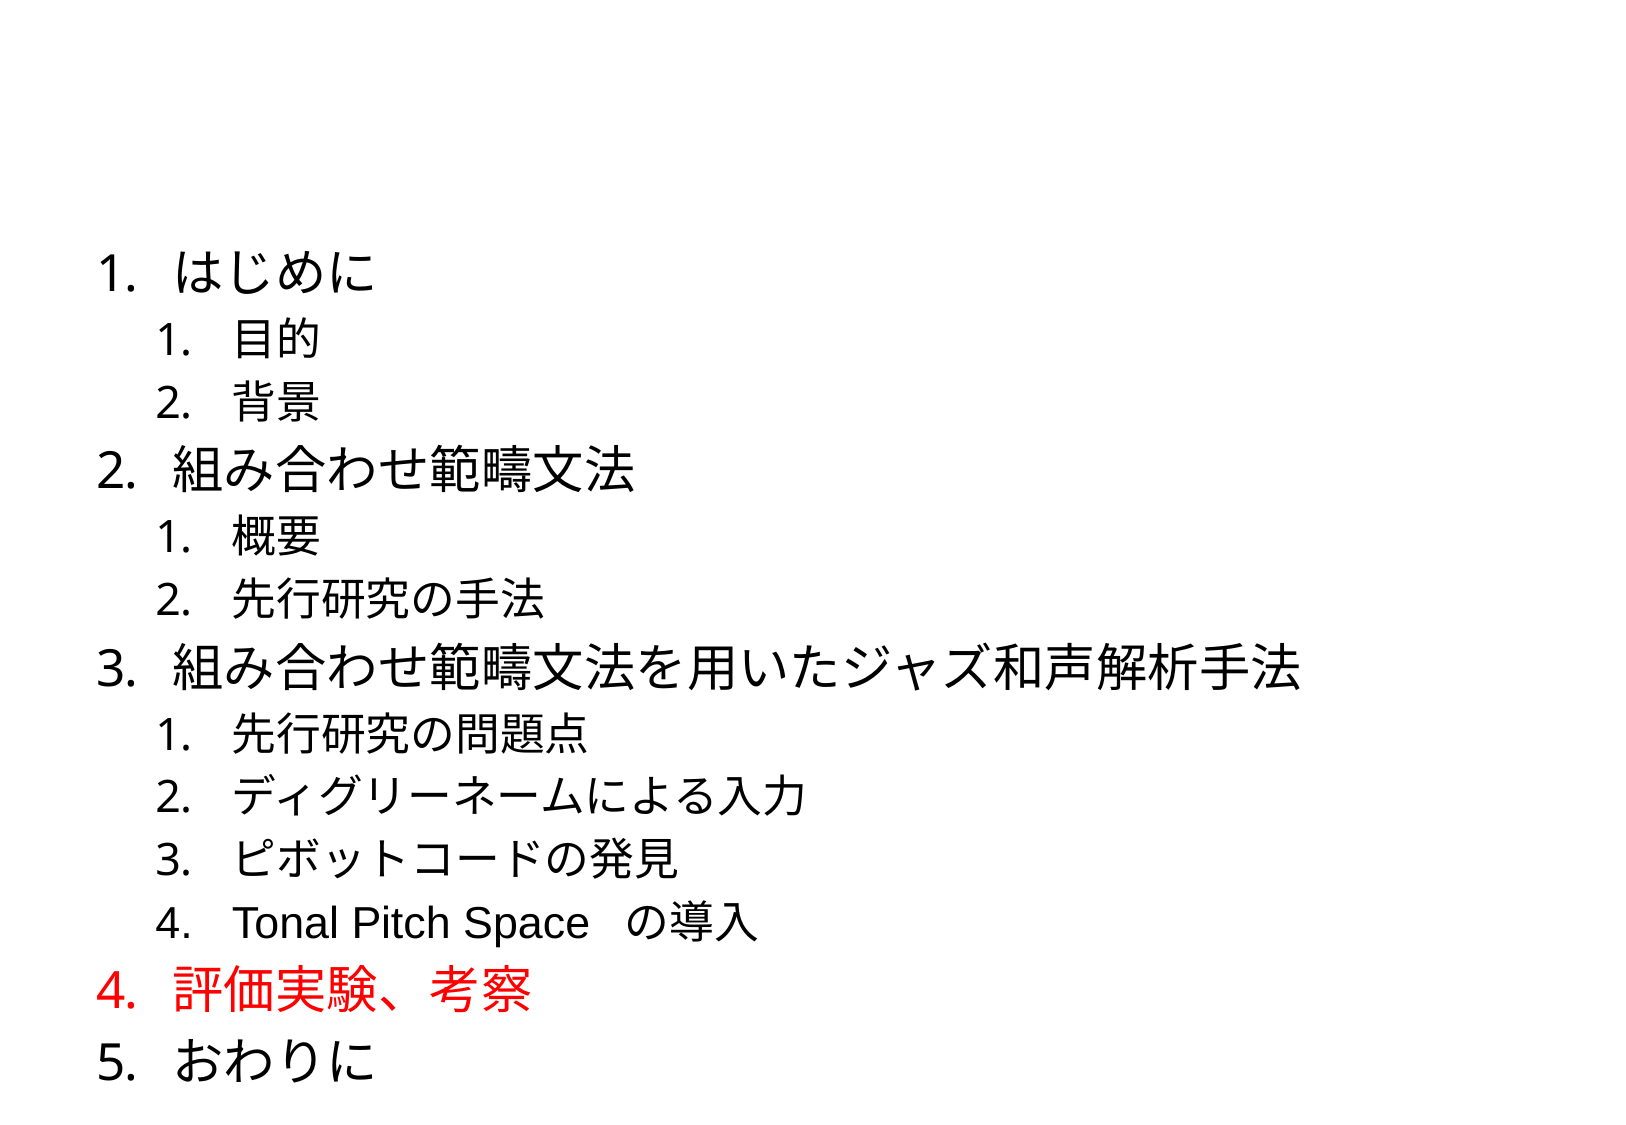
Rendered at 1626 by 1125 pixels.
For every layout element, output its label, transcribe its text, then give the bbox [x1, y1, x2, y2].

list はじめに 目的 背景 組み合わせ範疇文法 概要 先行研究の手法 組み合わせ範疇文法を用いたジャズ和声解析手法 先行研究の問題点 ディグリーネームによる入力 ピボットコードの発見 Tonal Pitch Space の導入 評価実験、考察 おわりに [81, 232, 1544, 1108]
